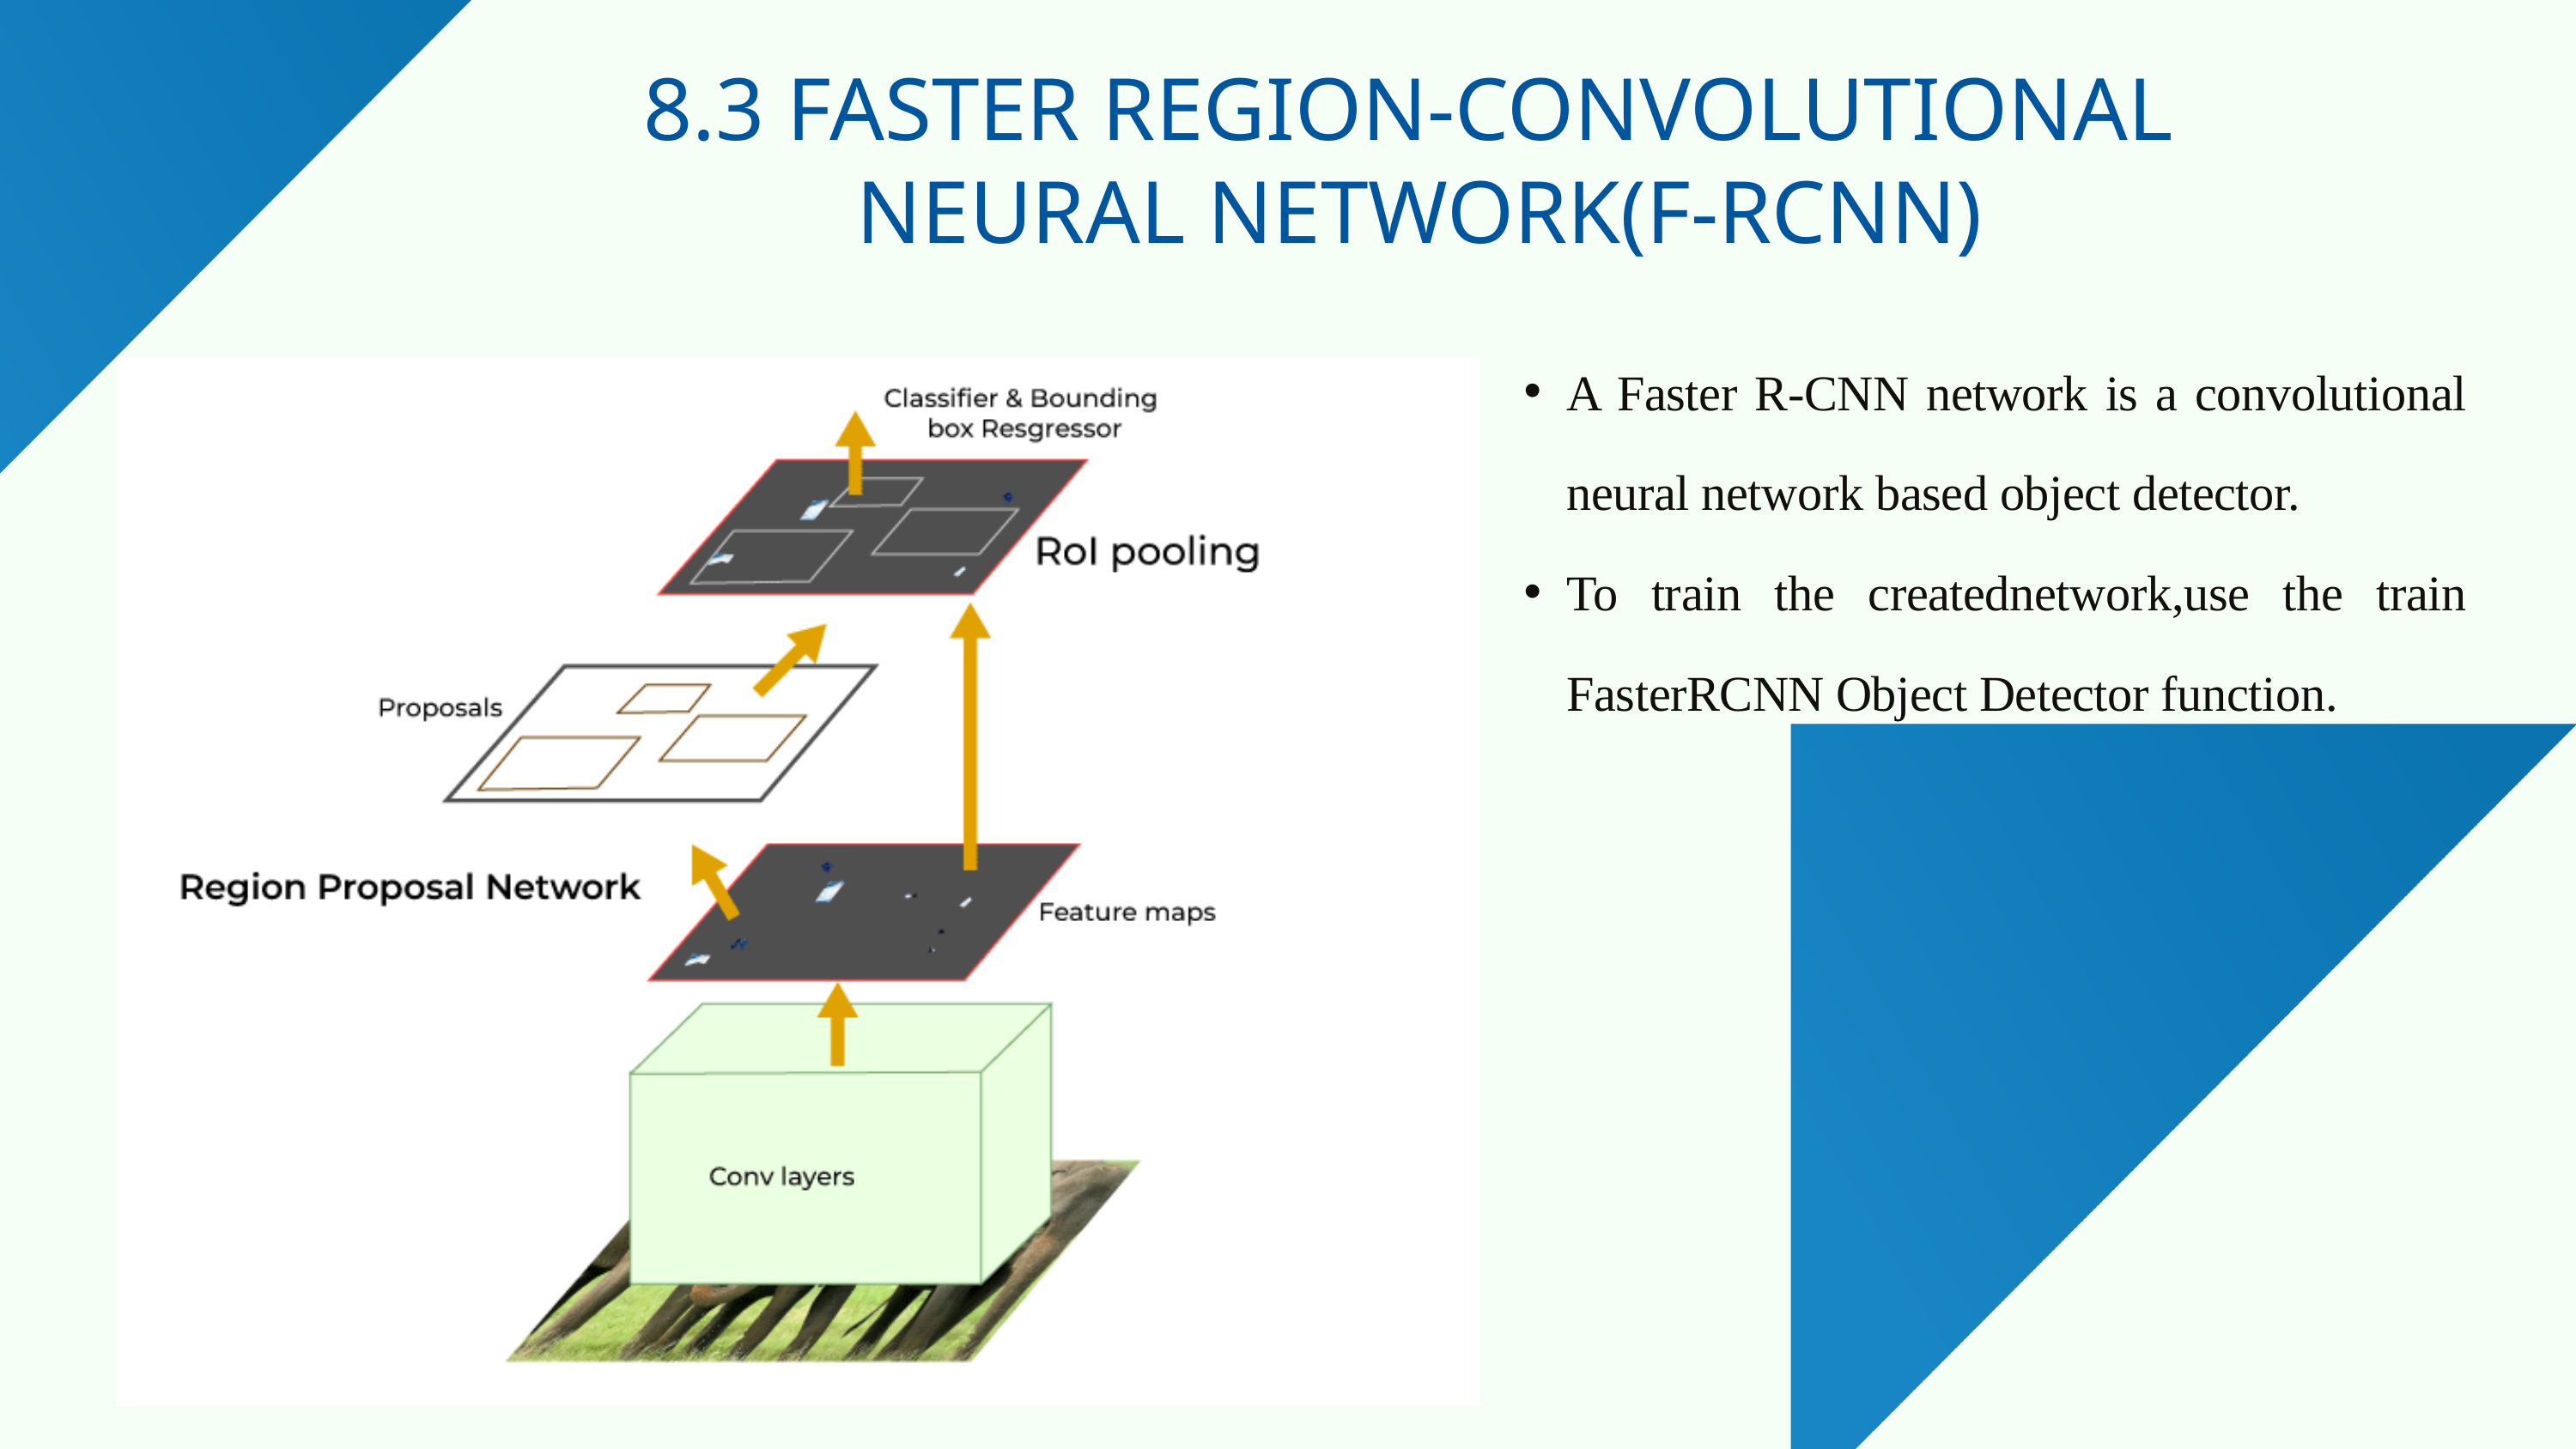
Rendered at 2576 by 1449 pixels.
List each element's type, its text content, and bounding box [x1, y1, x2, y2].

text_box 8.3 FASTER REGION-CONVOLUTIONAL NEURAL NETWORK(F-RCNN) [580, 54, 2259, 262]
text_box A Faster R-CNN network is a convolutional neural network based object detector. To train the creatednetwork,use the train FasterRCNN Object Detector function. [1481, 320, 2467, 722]
text_box [1790, 724, 2576, 1449]
text_box [0, 0, 541, 615]
text_box [115, 357, 1480, 1406]
